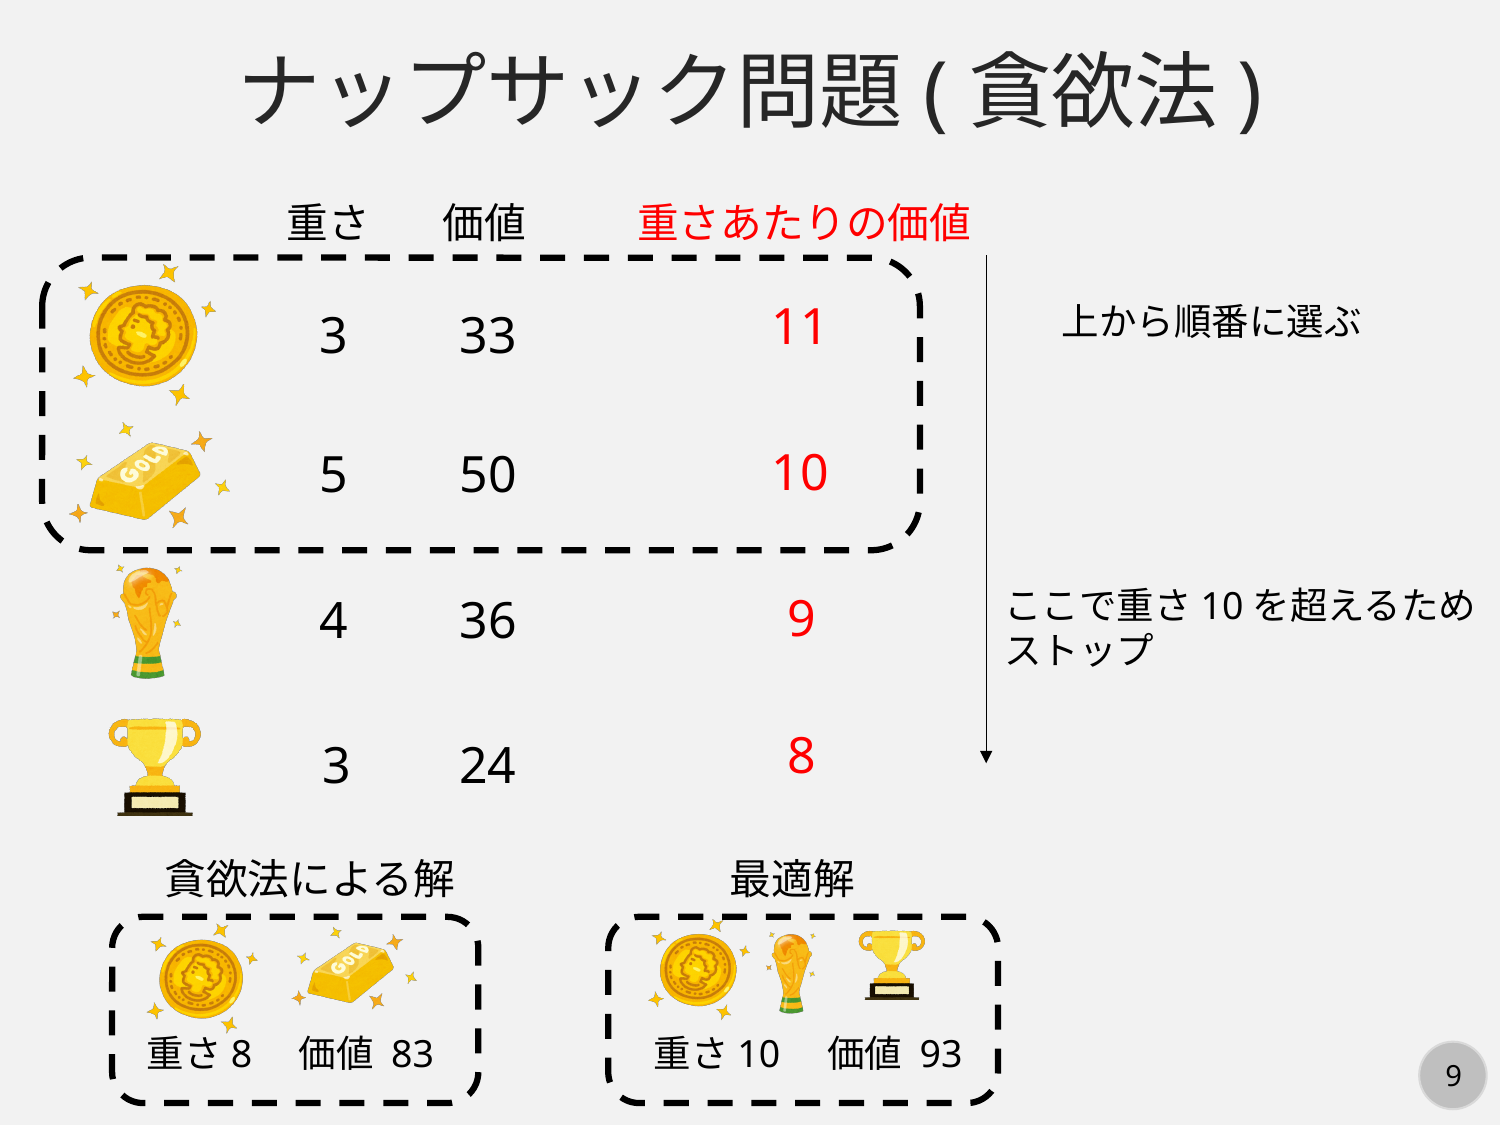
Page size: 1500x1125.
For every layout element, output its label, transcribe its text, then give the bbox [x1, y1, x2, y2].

text_box 貪欲法による解 [149, 846, 471, 911]
text_box 重さ8 価値 83 [132, 1023, 449, 1083]
picture [856, 928, 928, 1000]
picture [289, 912, 420, 1024]
text_box 上から順番に選ぶ [1046, 290, 1377, 351]
text_box 最適解 [715, 846, 871, 911]
text_box [607, 915, 1000, 1105]
text_box ここで重さ10を超えるため ストップ [989, 574, 1492, 679]
text_box [71, 256, 921, 552]
text_box 重さ [271, 189, 386, 255]
text_box 9 [772, 579, 831, 655]
list ナップサック問題(貪欲法) [0, 31, 1500, 155]
text_box 36 [445, 580, 532, 656]
text_box 4 [304, 580, 363, 656]
text_box 8 [772, 715, 831, 791]
text_box 重さ10 価値 93 [638, 1023, 978, 1083]
picture [761, 928, 820, 1015]
picture [643, 914, 755, 1026]
picture [140, 918, 263, 1041]
picture [66, 257, 234, 547]
text_box 重さあたりの価値 [622, 189, 987, 255]
text_box [111, 915, 480, 1105]
text_box [41, 263, 66, 545]
text_box 価値 [427, 189, 542, 255]
text_box 3 [308, 726, 357, 801]
picture [105, 559, 188, 681]
text_box 24 [444, 726, 533, 801]
picture [105, 715, 205, 816]
